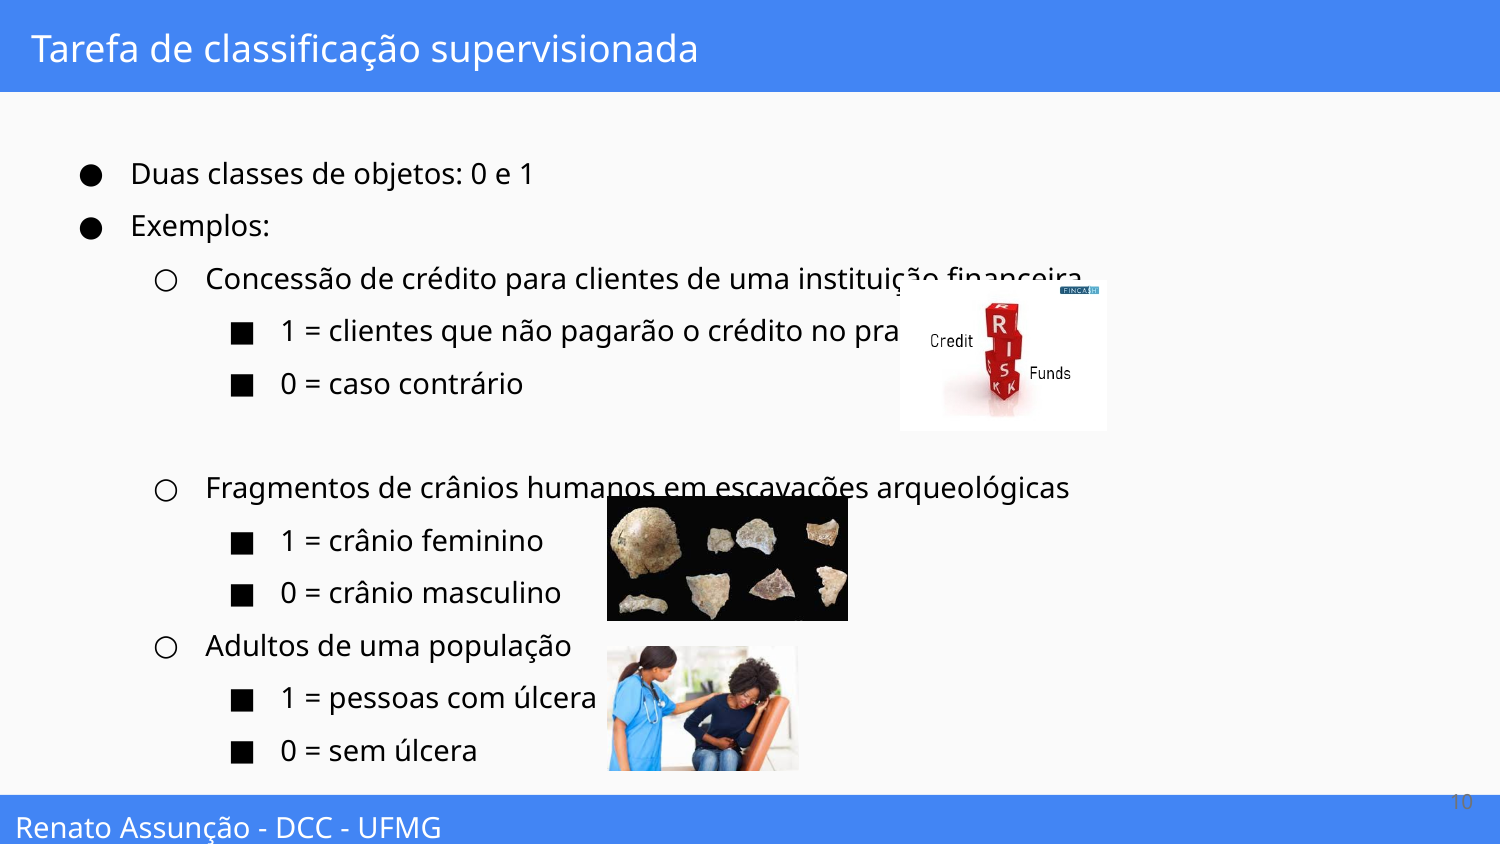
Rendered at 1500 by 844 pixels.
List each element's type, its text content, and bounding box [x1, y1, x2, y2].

slide_number ‹#› [1398, 770, 1489, 835]
picture [607, 496, 848, 621]
picture [899, 280, 1108, 431]
title Tarefa de classificação supervisionada [16, 2, 1464, 94]
text_box Duas classes de objetos: 0 e 1 Exemplos: Concessão de crédito para clientes de uma instituição financeira 1 = clientes que não pagarão o crédito no prazo 0 = caso contrário Fragmentos de crânios humanos em escavações arqueológicas 1 = crânio feminino 0 = crânio masculino Adultos de uma população 1 = pessoas com úlcera 0 = sem úlcera [40, 122, 1475, 779]
picture [607, 646, 799, 771]
